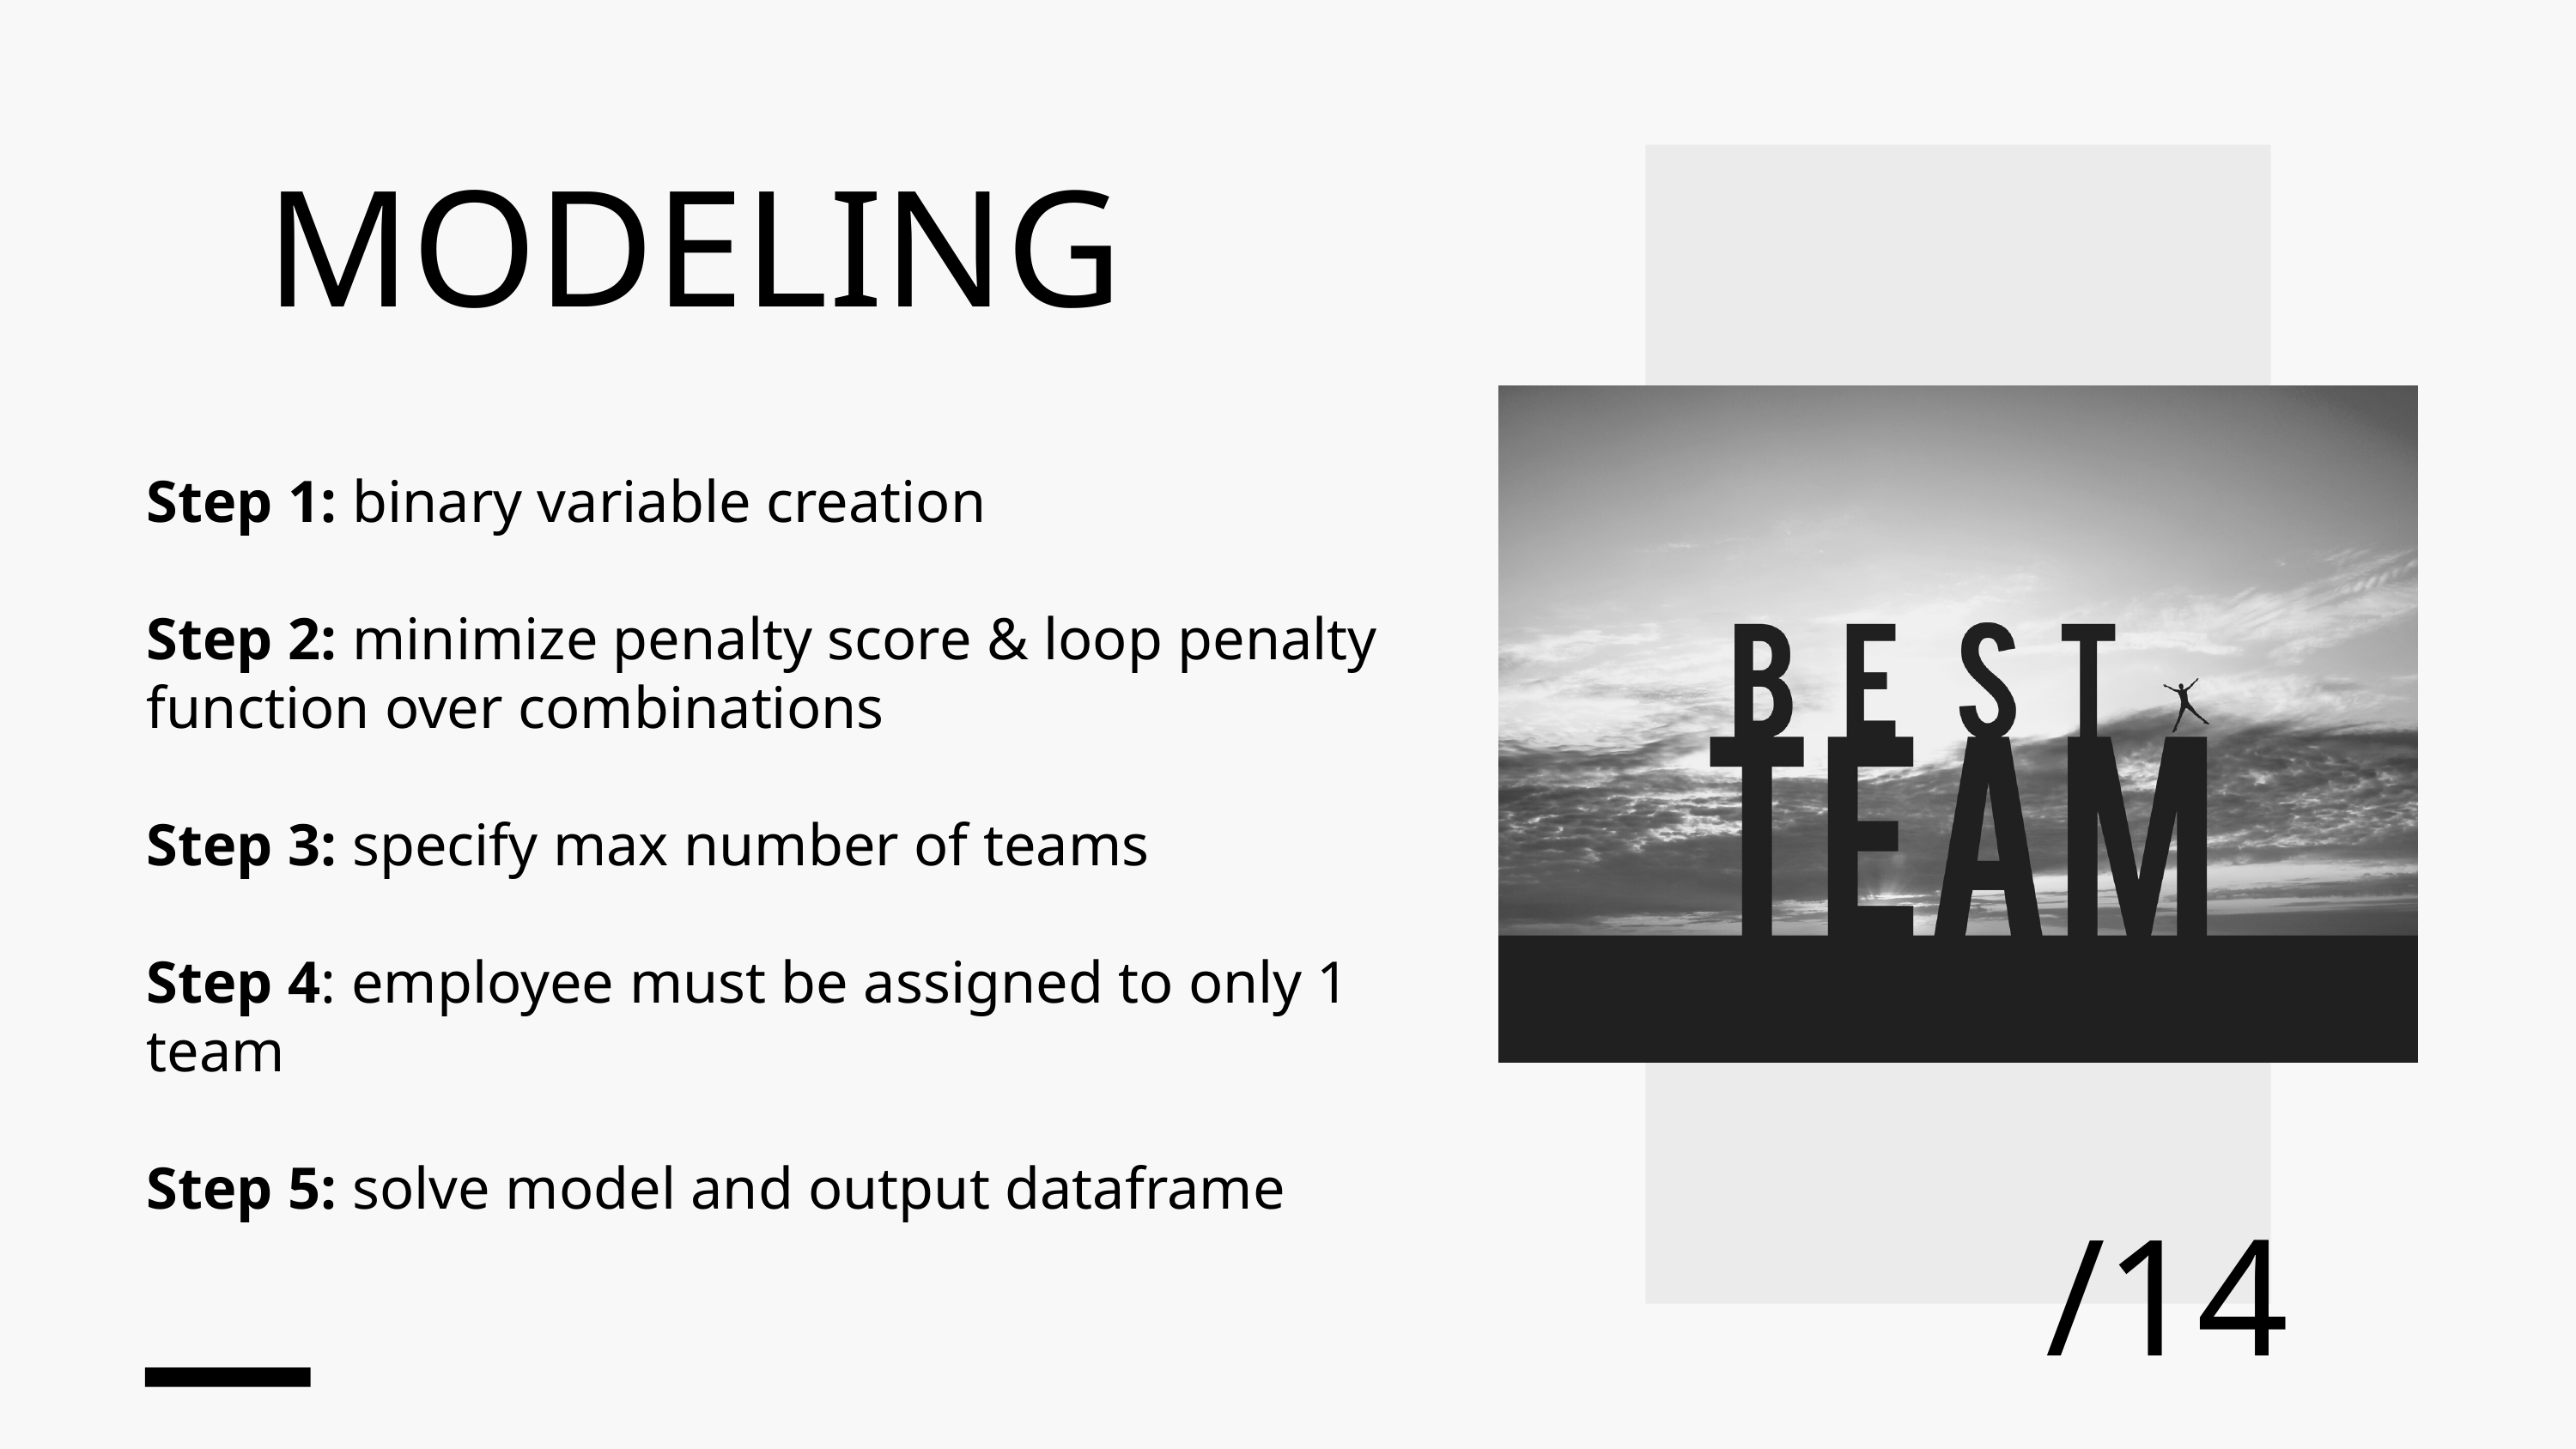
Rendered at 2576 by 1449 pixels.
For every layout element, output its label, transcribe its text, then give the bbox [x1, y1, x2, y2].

text_box MODELING [144, 145, 1243, 339]
picture [1498, 385, 2418, 1063]
text_box [1645, 144, 2271, 385]
text_box /14 [2045, 1162, 2303, 1388]
text_box Step 1: binary variable creation Step 2: minimize penalty score & loop penalty function over combinations Step 3: specify max number of teams Step 4: employee must be assigned to only 1 team Step 5: solve model and output dataframe [134, 458, 1406, 1227]
text_box [1645, 1070, 2271, 1304]
text_box [144, 1367, 311, 1387]
